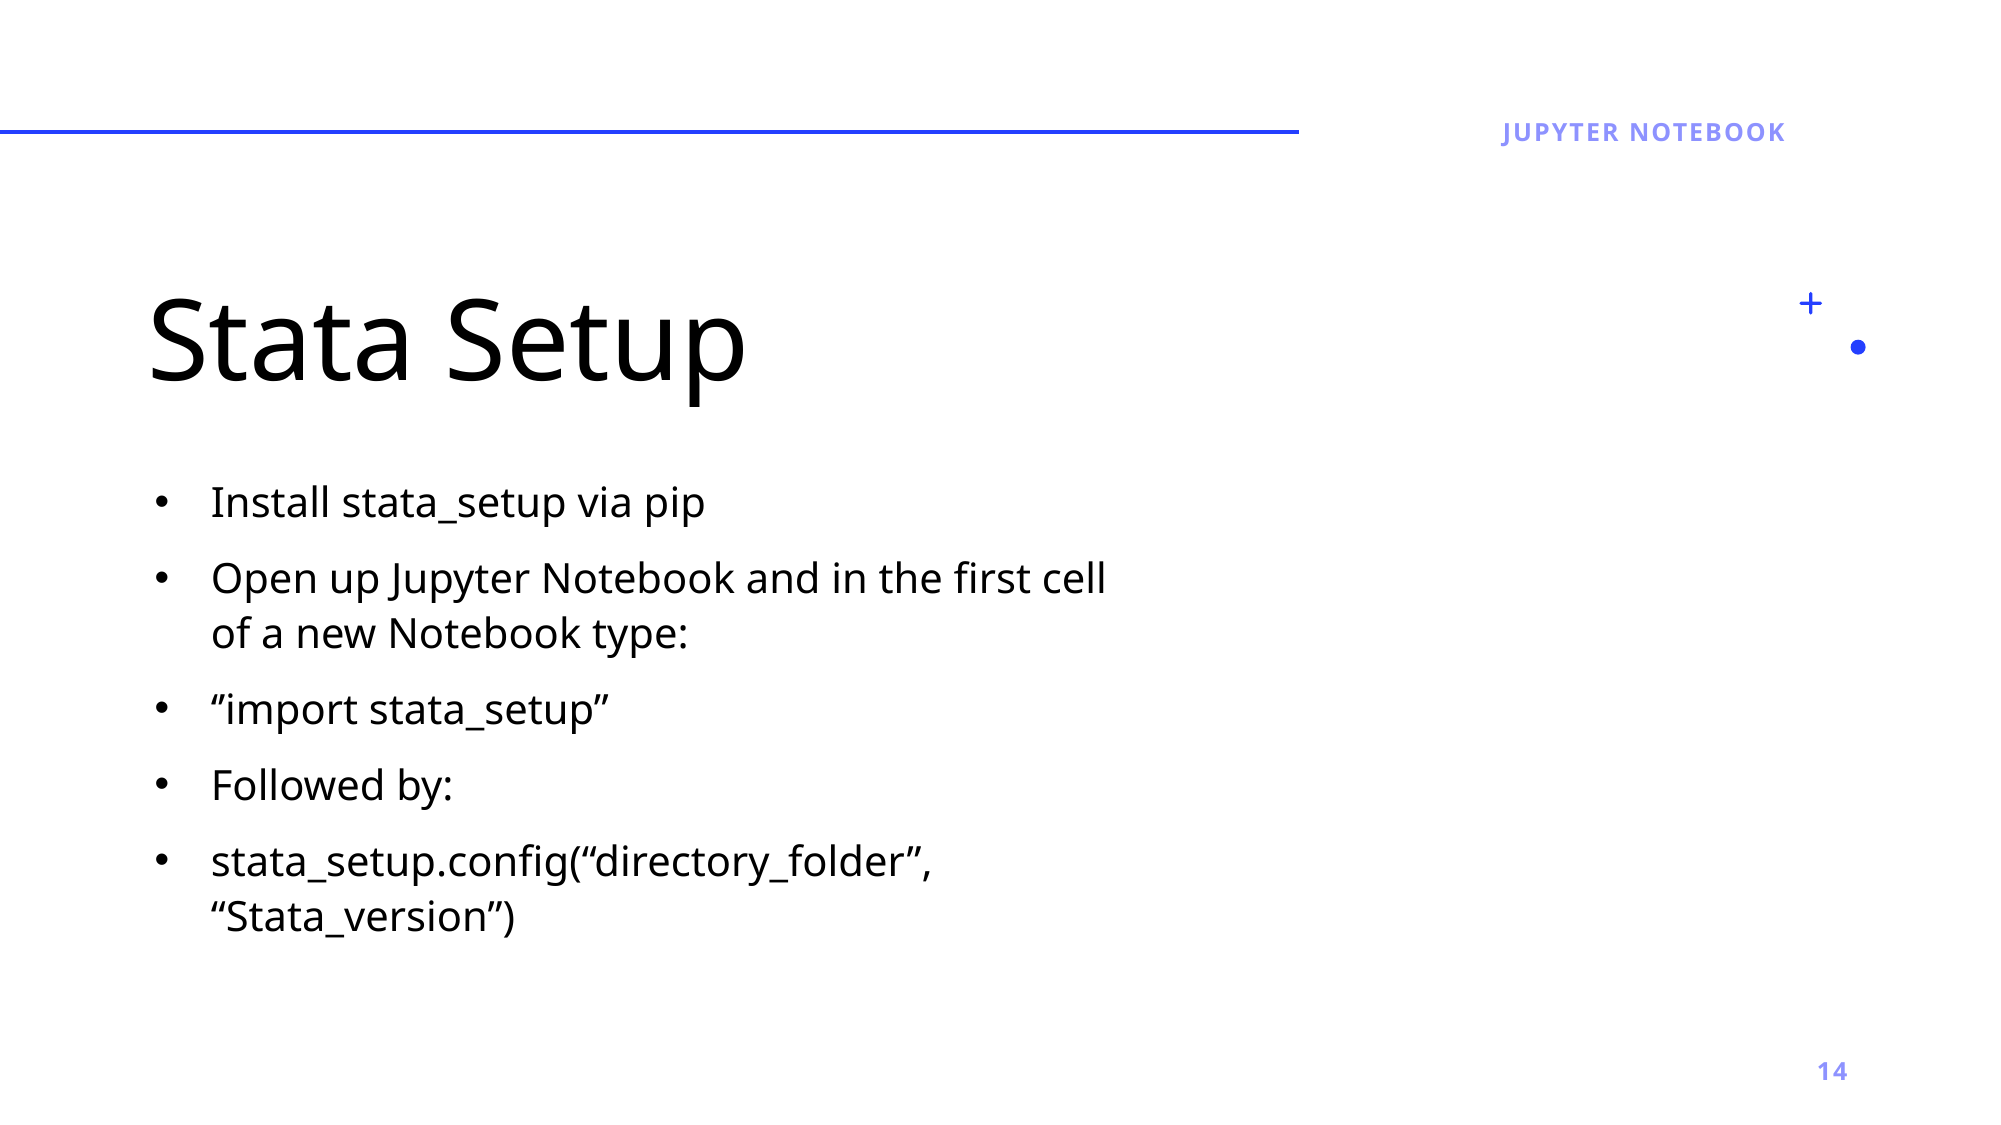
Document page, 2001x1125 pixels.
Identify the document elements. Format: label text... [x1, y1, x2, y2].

title Stata Setup [131, 218, 1148, 413]
footer Jupyter Notebook [1306, 101, 1982, 162]
slide_number 14 [1412, 1042, 1863, 1103]
picture [1222, 273, 1923, 974]
list Install stata_setup via pip Open up Jupyter Notebook and in the first cell of a new Notebook type: ‘’import stata_setup” Followed by: stata_setup.config(“directory_folder”, “Stata_version”) [139, 463, 1155, 1013]
